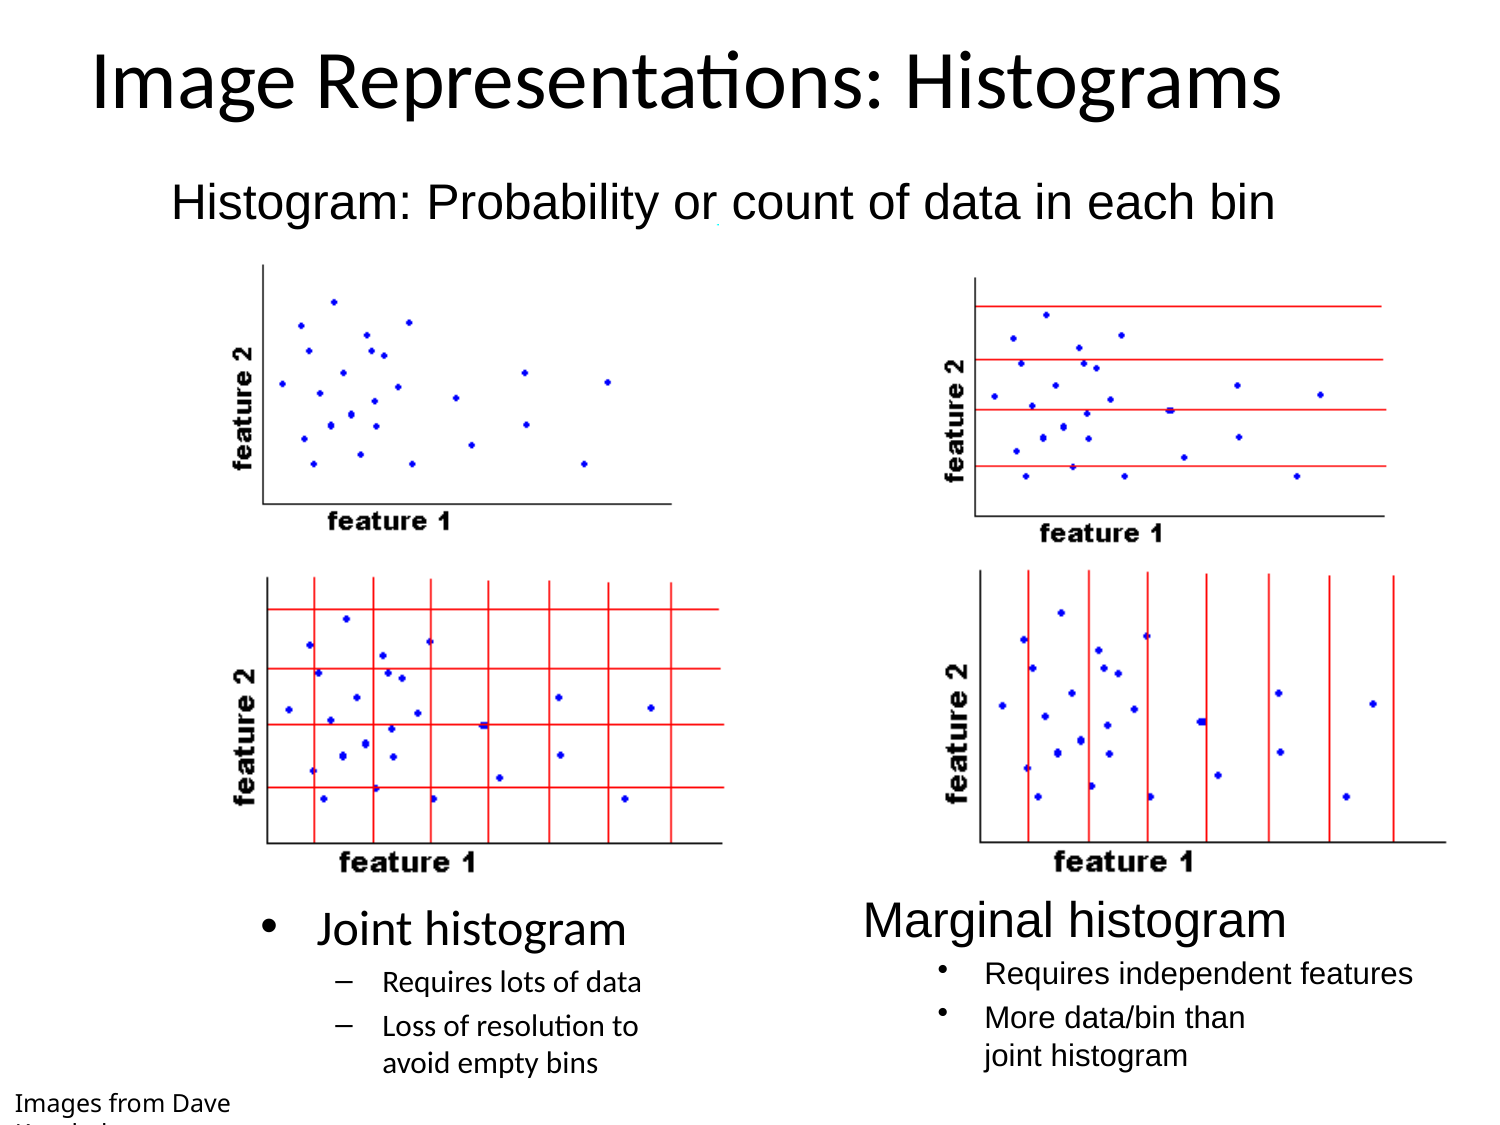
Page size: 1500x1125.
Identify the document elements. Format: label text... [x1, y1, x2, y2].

picture [937, 262, 1500, 890]
list Joint histogram Requires lots of data Loss of resolution to avoid empty bins [245, 887, 838, 1088]
text_box Histogram: Probability or count of data in each bin [156, 162, 1292, 238]
picture [224, 224, 719, 546]
title Image Representations: Histograms [74, 0, 1426, 151]
text_box Images from Dave Kauchak [0, 1079, 338, 1125]
text_box Marginal histogram Requires independent features More data/bin than joint histogram [862, 887, 1458, 1088]
picture [224, 557, 776, 890]
